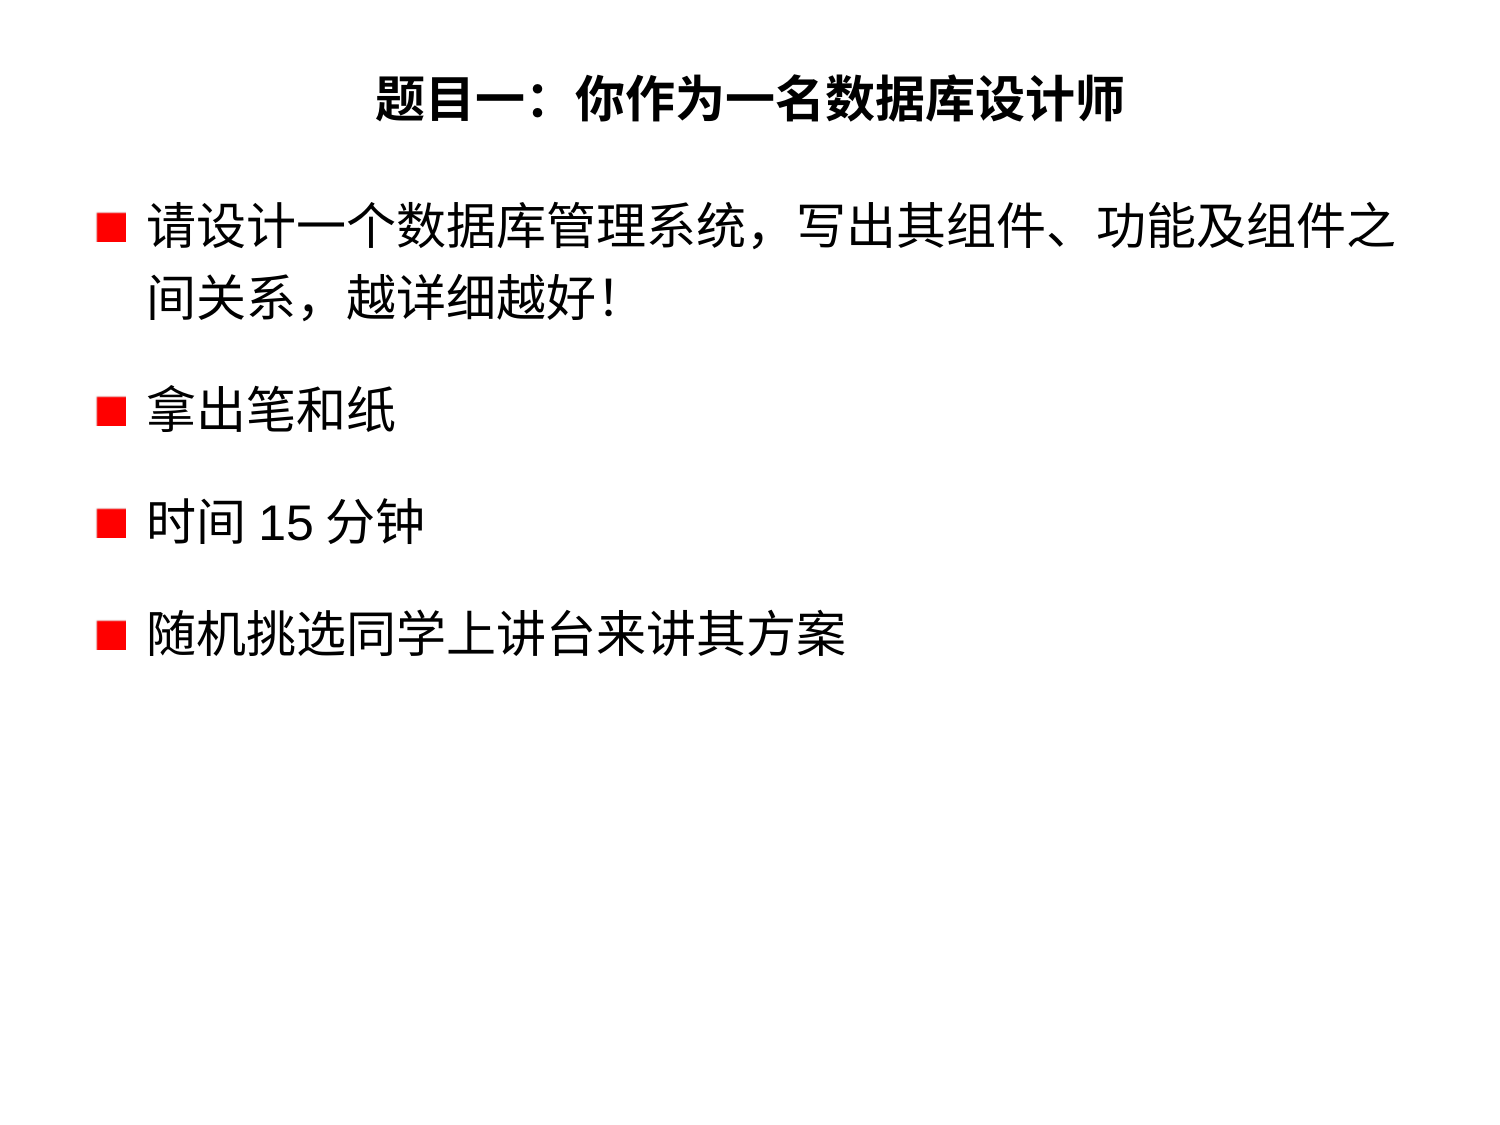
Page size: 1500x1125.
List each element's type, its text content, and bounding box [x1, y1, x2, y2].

title 题目一：你作为一名数据库设计师 [75, 45, 1425, 150]
picture [90, 614, 126, 650]
list 请设计一个数据库管理系统，写出其组件、功能及组件之间关系，越详细越好！ 拿出笔和纸 时间15分钟 随机挑选同学上讲台来讲其方案 [75, 174, 1425, 1005]
picture [90, 502, 126, 538]
picture [90, 390, 126, 426]
picture [90, 206, 126, 242]
